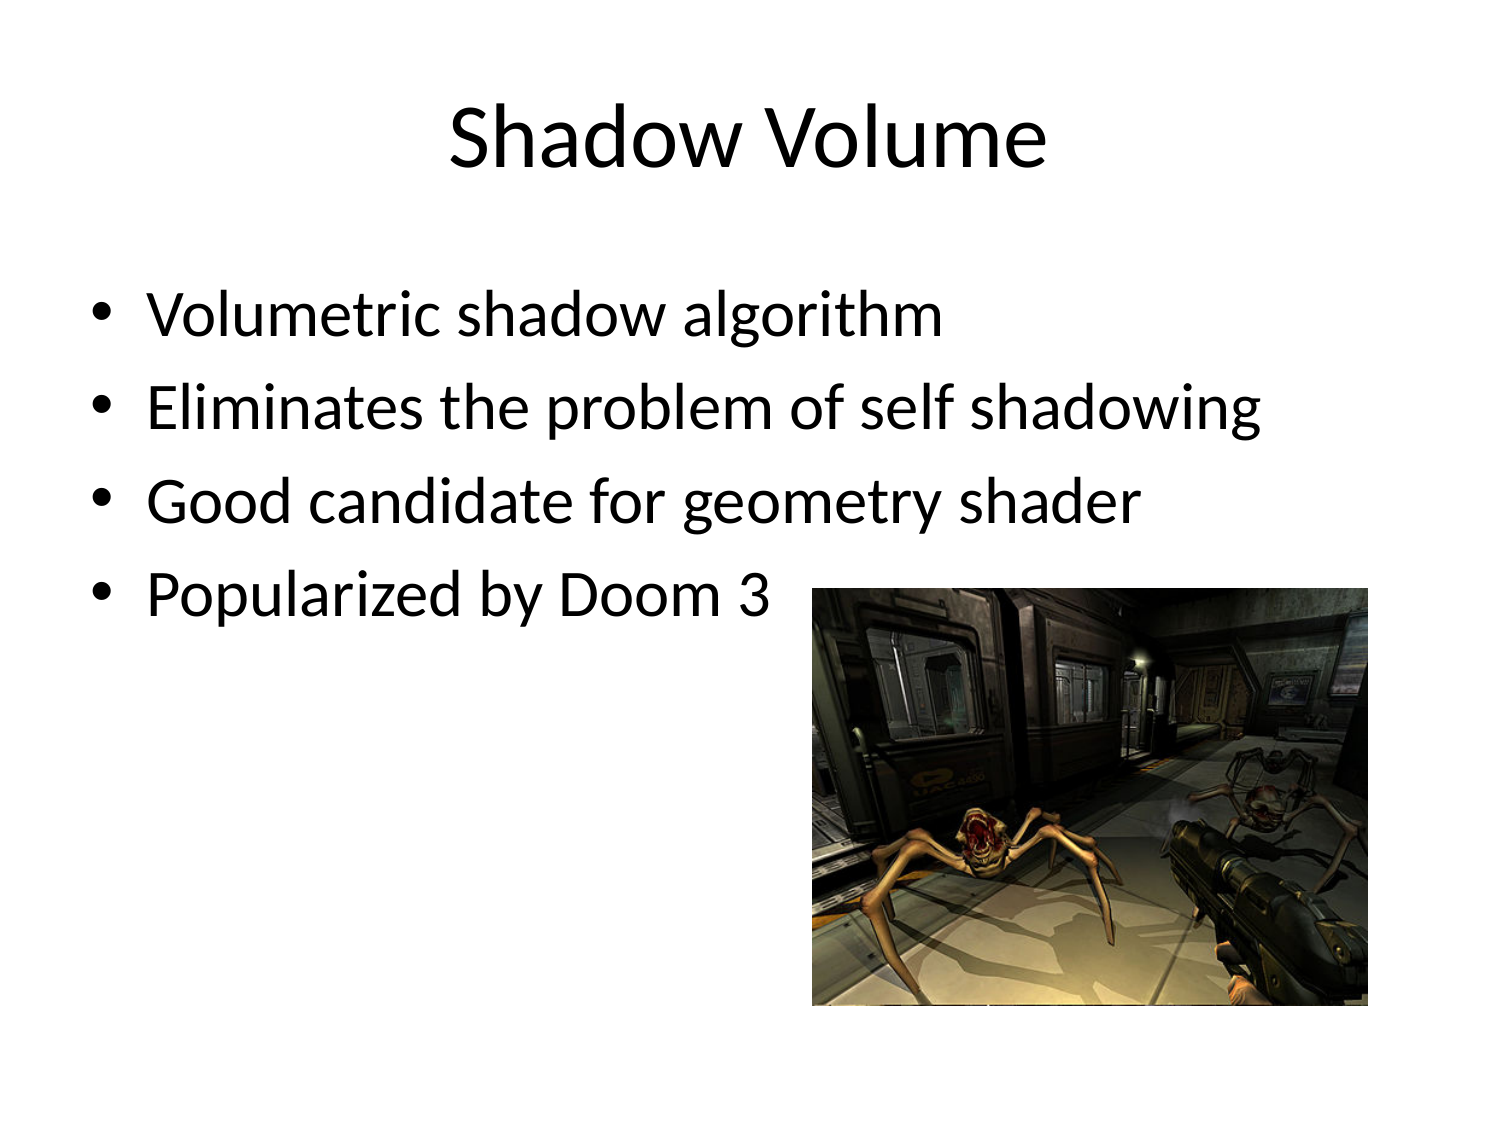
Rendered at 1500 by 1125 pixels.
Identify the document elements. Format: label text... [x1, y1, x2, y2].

list Volumetric shadow algorithm Eliminates the problem of self shadowing Good candidate for geometry shader Popularized by Doom 3 [75, 262, 1425, 1005]
title Shadow Volume [74, 37, 1425, 225]
picture [812, 588, 1368, 1006]
